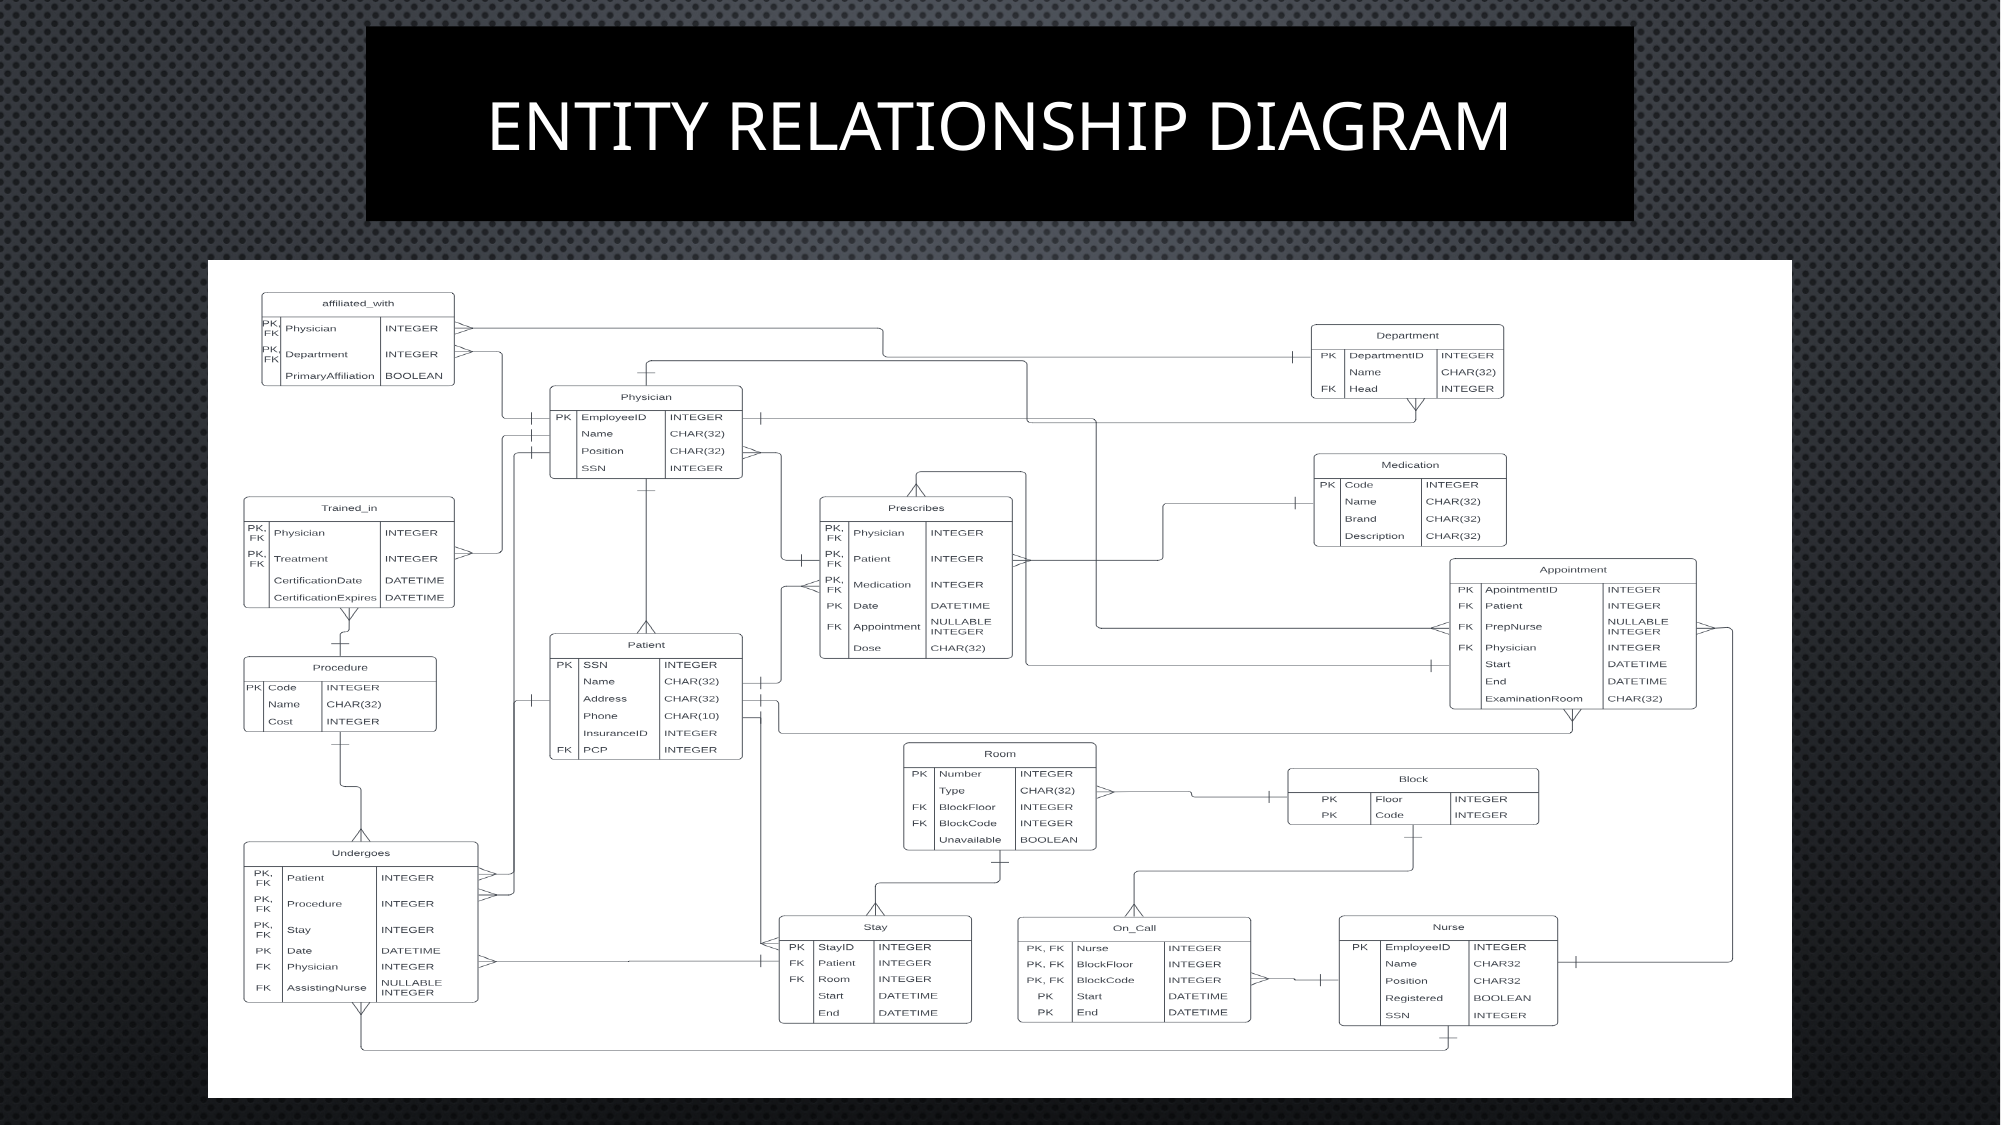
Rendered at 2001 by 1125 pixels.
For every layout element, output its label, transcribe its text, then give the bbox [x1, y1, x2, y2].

picture [208, 260, 1792, 1098]
title Entity Relationship Diagram [366, 26, 1634, 222]
